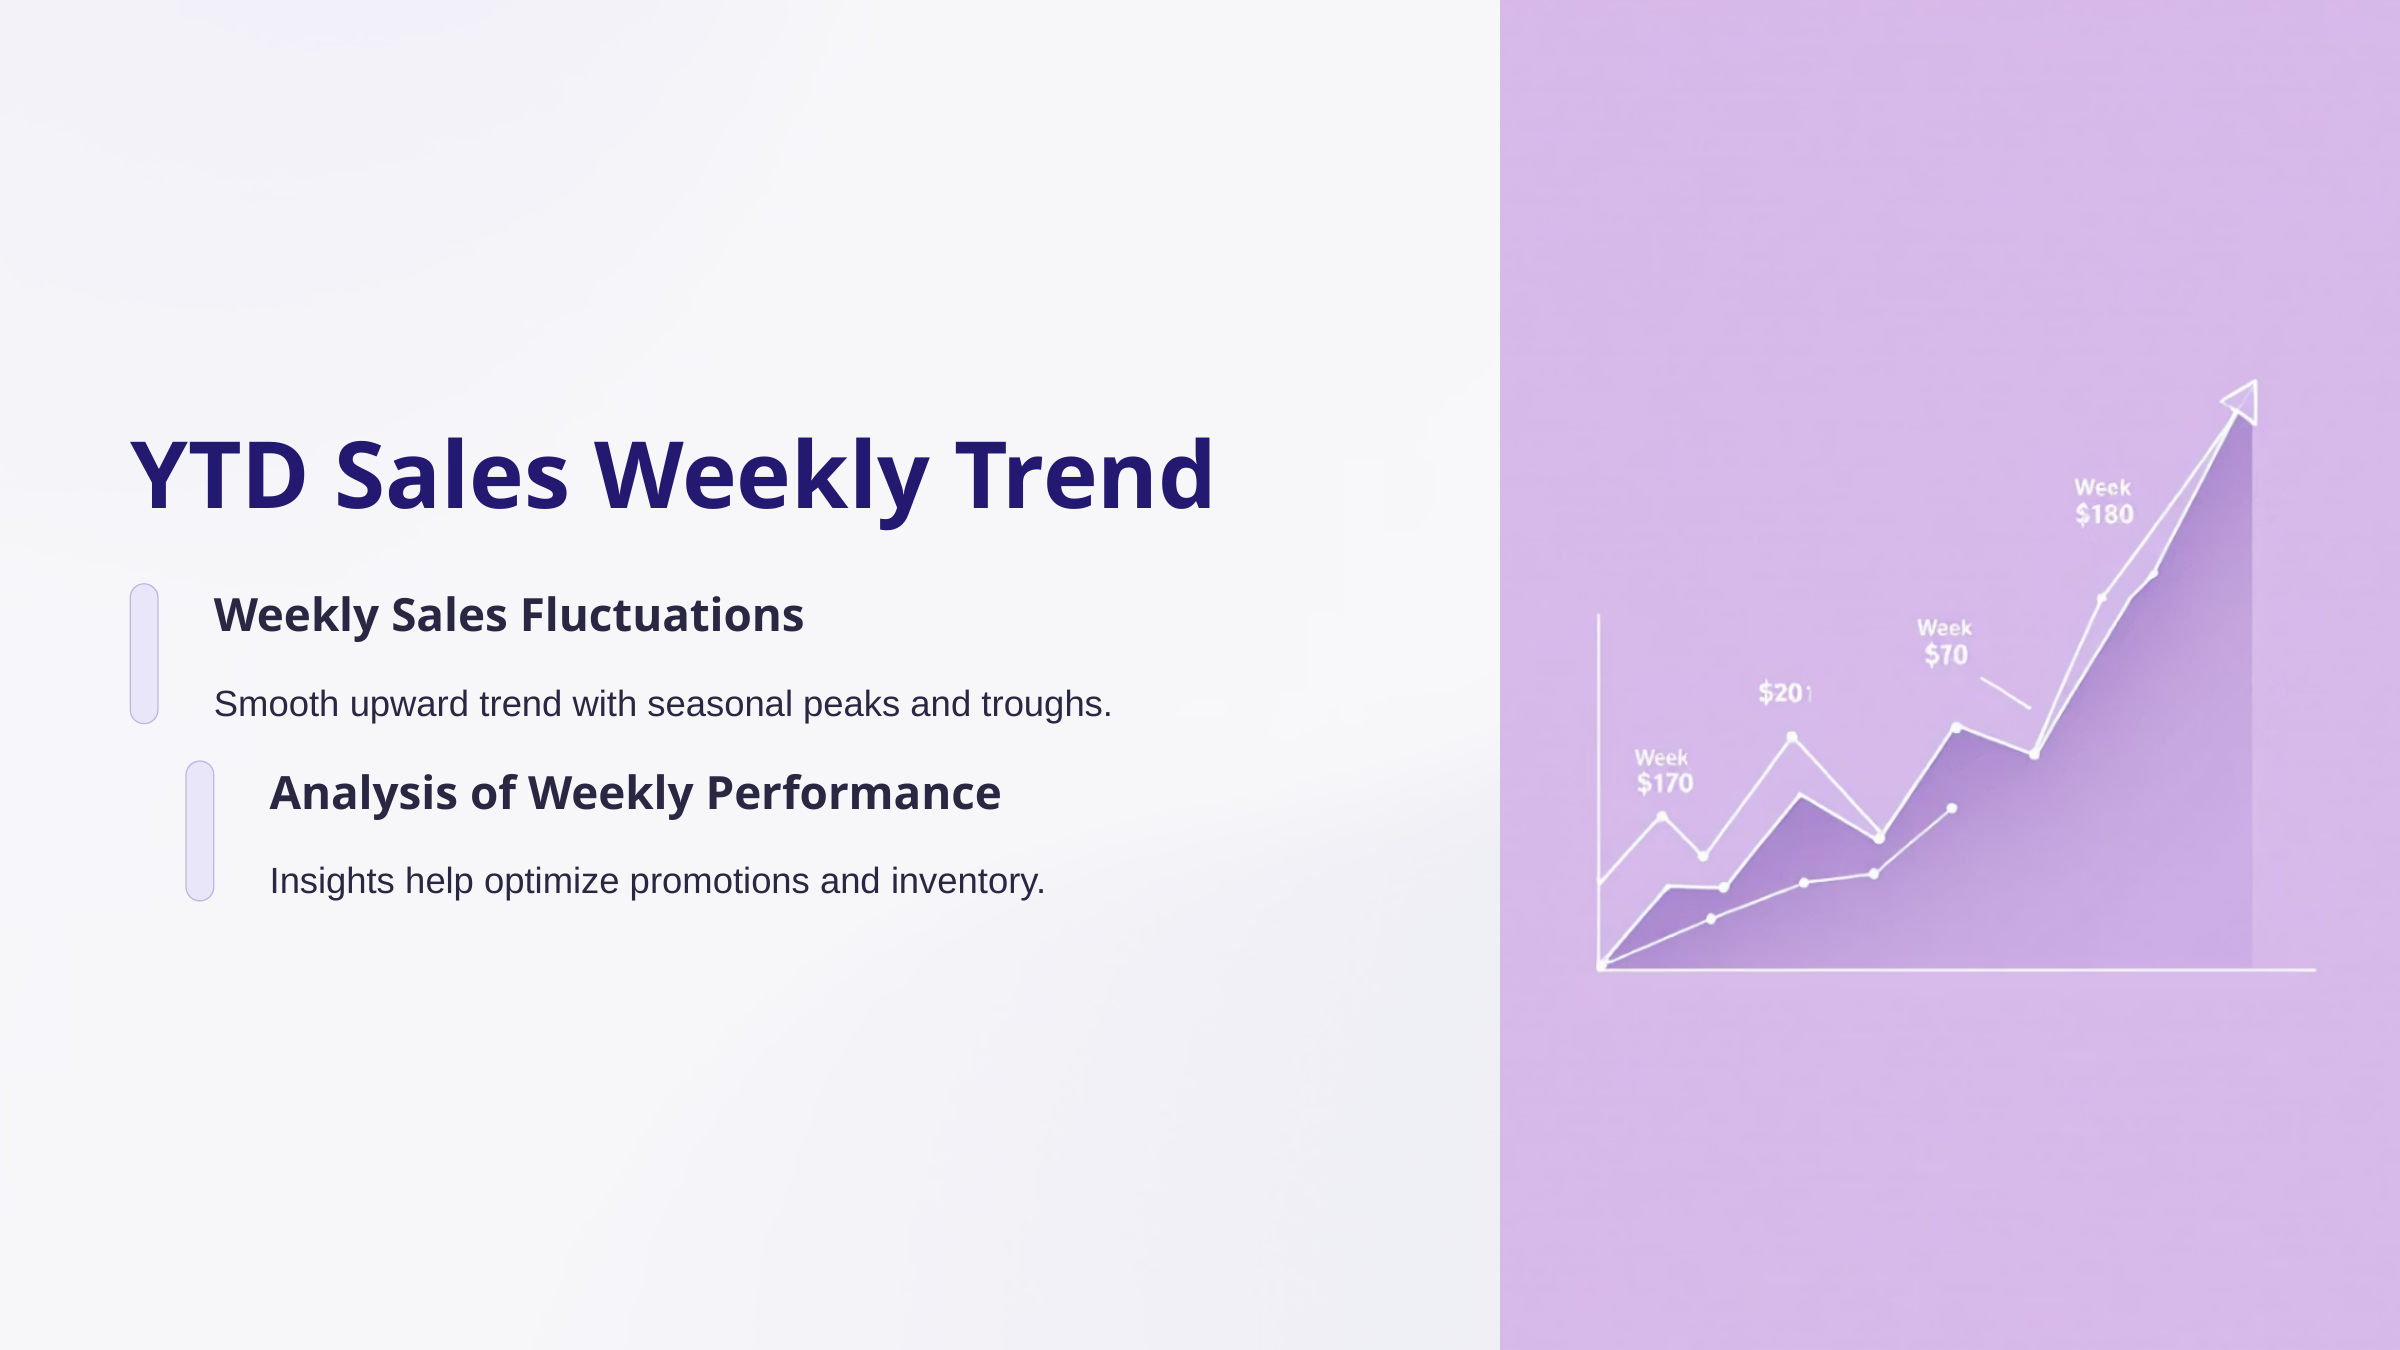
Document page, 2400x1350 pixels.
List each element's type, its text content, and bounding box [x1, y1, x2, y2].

text_box Analysis of Weekly Performance [269, 760, 974, 820]
text_box Weekly Sales Fluctuations [213, 583, 777, 642]
text_box YTD Sales Weekly Trend [130, 411, 1179, 529]
text_box Insights help optimize promotions and inventory. [269, 841, 1370, 901]
picture [1499, 0, 2400, 1350]
text_box [185, 760, 214, 901]
text_box Smooth upward trend with seasonal peaks and troughs. [213, 664, 1370, 724]
text_box [130, 583, 159, 724]
